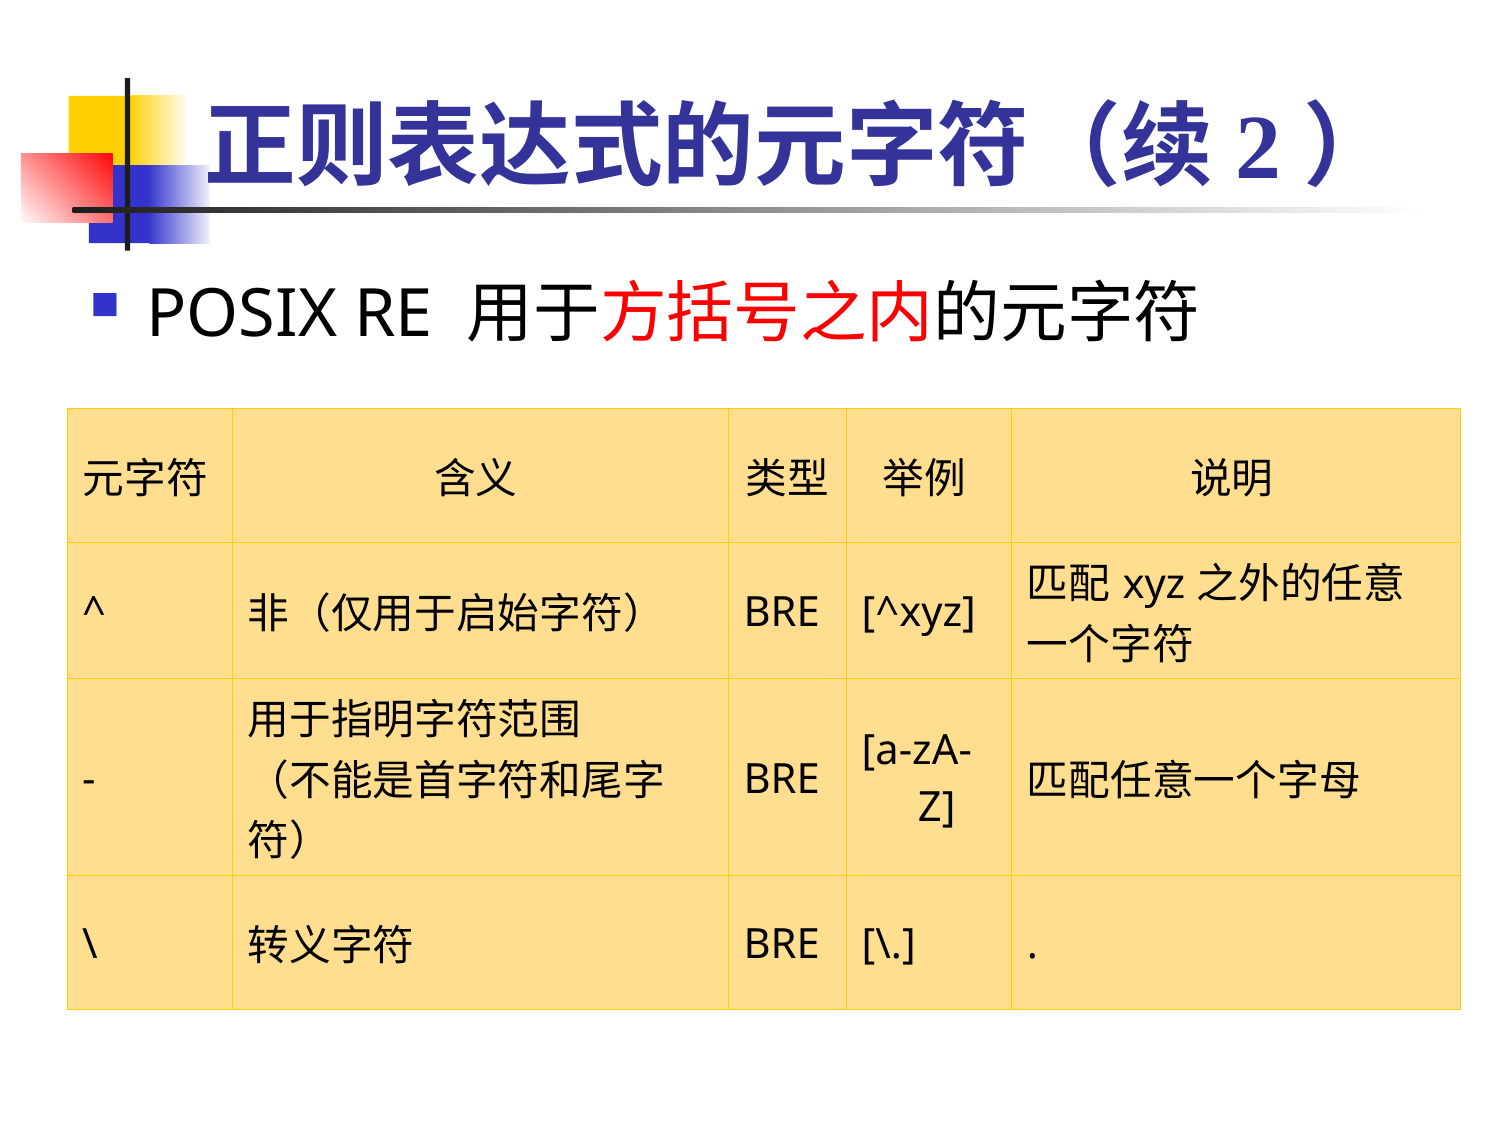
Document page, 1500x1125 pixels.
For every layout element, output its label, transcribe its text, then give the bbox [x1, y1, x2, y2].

table_header 举例 [847, 409, 1011, 542]
table_cell 用于指明字符范围 （不能是首字符和尾字符） [233, 679, 728, 875]
title 正则表达式的元字符（续2） [189, 31, 1468, 205]
table_cell BRE [729, 876, 846, 1009]
table_cell BRE [729, 679, 846, 875]
table_header 类型 [729, 409, 846, 542]
table_cell ^ [68, 543, 232, 678]
list POSIX RE 用于方括号之内的元字符 [75, 262, 1425, 350]
table_header 含义 [233, 409, 728, 542]
table_cell \ [68, 876, 232, 1009]
table_cell BRE [729, 543, 846, 678]
table_cell [a-zA-Z] [847, 679, 1011, 875]
table_cell 转义字符 [233, 876, 728, 1009]
table_cell [\.] [847, 876, 1011, 1009]
table_cell 非（仅用于启始字符） [233, 543, 728, 678]
table_header 说明 [1012, 409, 1460, 542]
table_cell 匹配xyz之外的任意一个字符 [1012, 543, 1460, 678]
table_cell - [68, 679, 232, 875]
table_cell [^xyz] [847, 543, 1011, 678]
table_header 元字符 [68, 409, 232, 542]
table_cell . [1012, 876, 1460, 1009]
table_cell 匹配任意一个字母 [1012, 679, 1460, 875]
